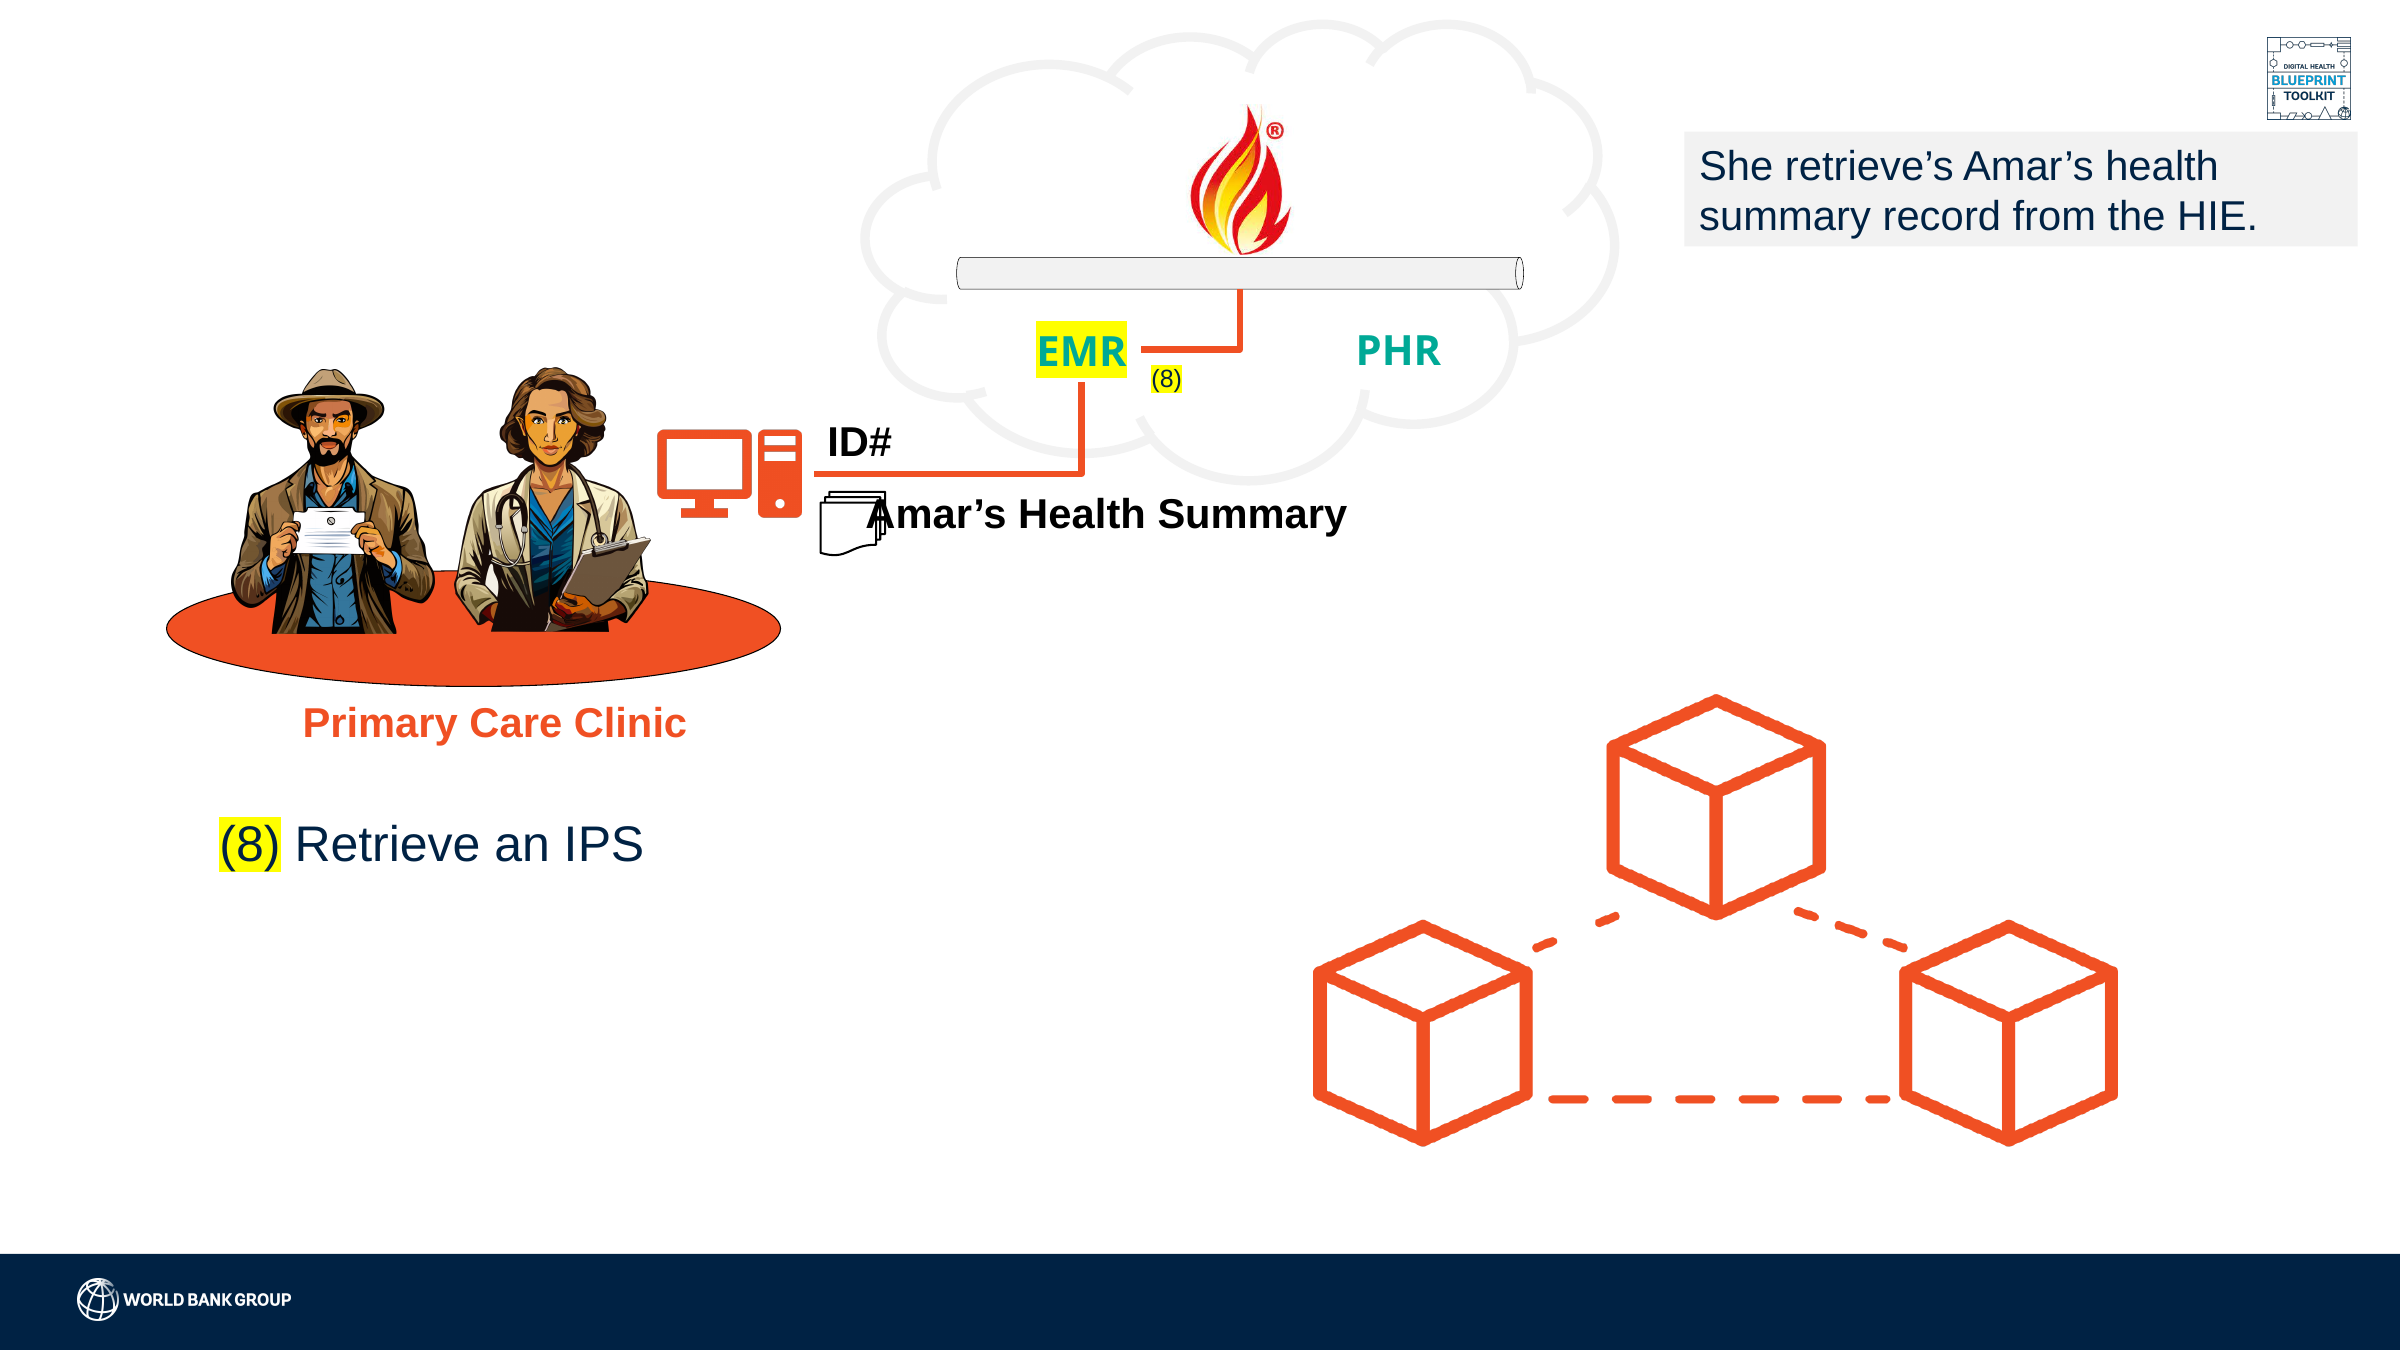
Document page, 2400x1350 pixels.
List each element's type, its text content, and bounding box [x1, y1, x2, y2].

text_box (8) [1136, 355, 1197, 400]
text_box EMR [1021, 317, 1137, 382]
picture [453, 367, 651, 632]
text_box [814, 382, 1082, 475]
text_box Primary Care Clinic [287, 688, 703, 754]
text_box She retrieve’s Amar’s health summary record from the HIE. [1684, 131, 2358, 247]
text_box (8) Retrieve an IPS [204, 804, 660, 880]
picture [77, 1278, 291, 1321]
picture [654, 398, 805, 550]
picture [1164, 104, 1316, 256]
text_box [862, 22, 1617, 479]
text_box [954, 255, 1526, 292]
picture [231, 369, 436, 634]
text_box PHR [1340, 316, 1457, 381]
picture [1313, 693, 2118, 1147]
picture [2267, 37, 2351, 120]
text_box Amar’s Health Summary [850, 479, 1363, 545]
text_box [1140, 288, 1241, 350]
text_box [164, 568, 783, 688]
text_box [818, 489, 879, 558]
